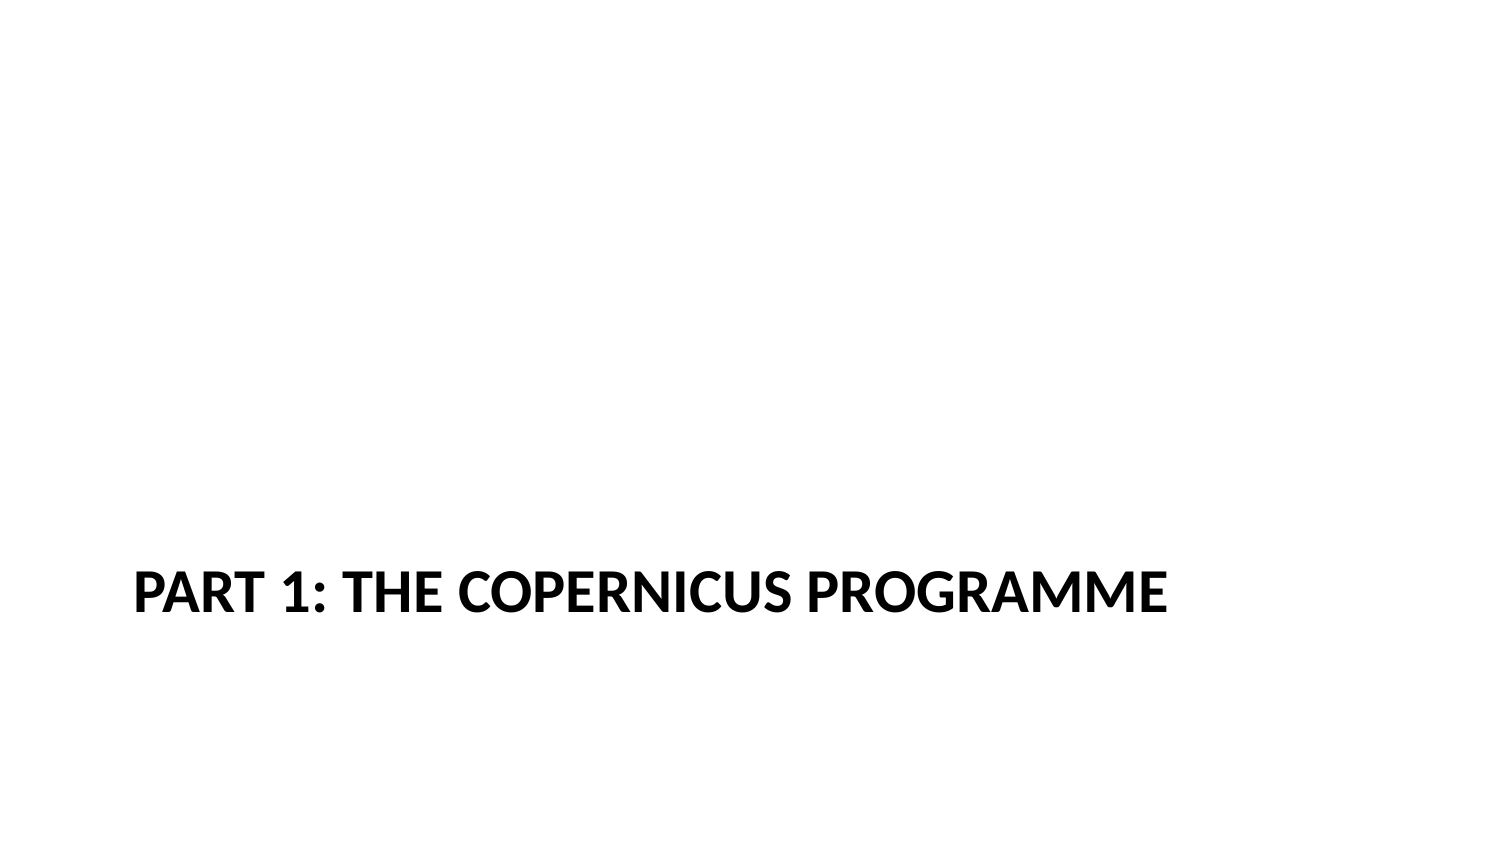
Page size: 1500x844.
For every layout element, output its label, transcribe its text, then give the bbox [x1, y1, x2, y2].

title Part 1: The Copernicus Programme [118, 542, 1394, 710]
